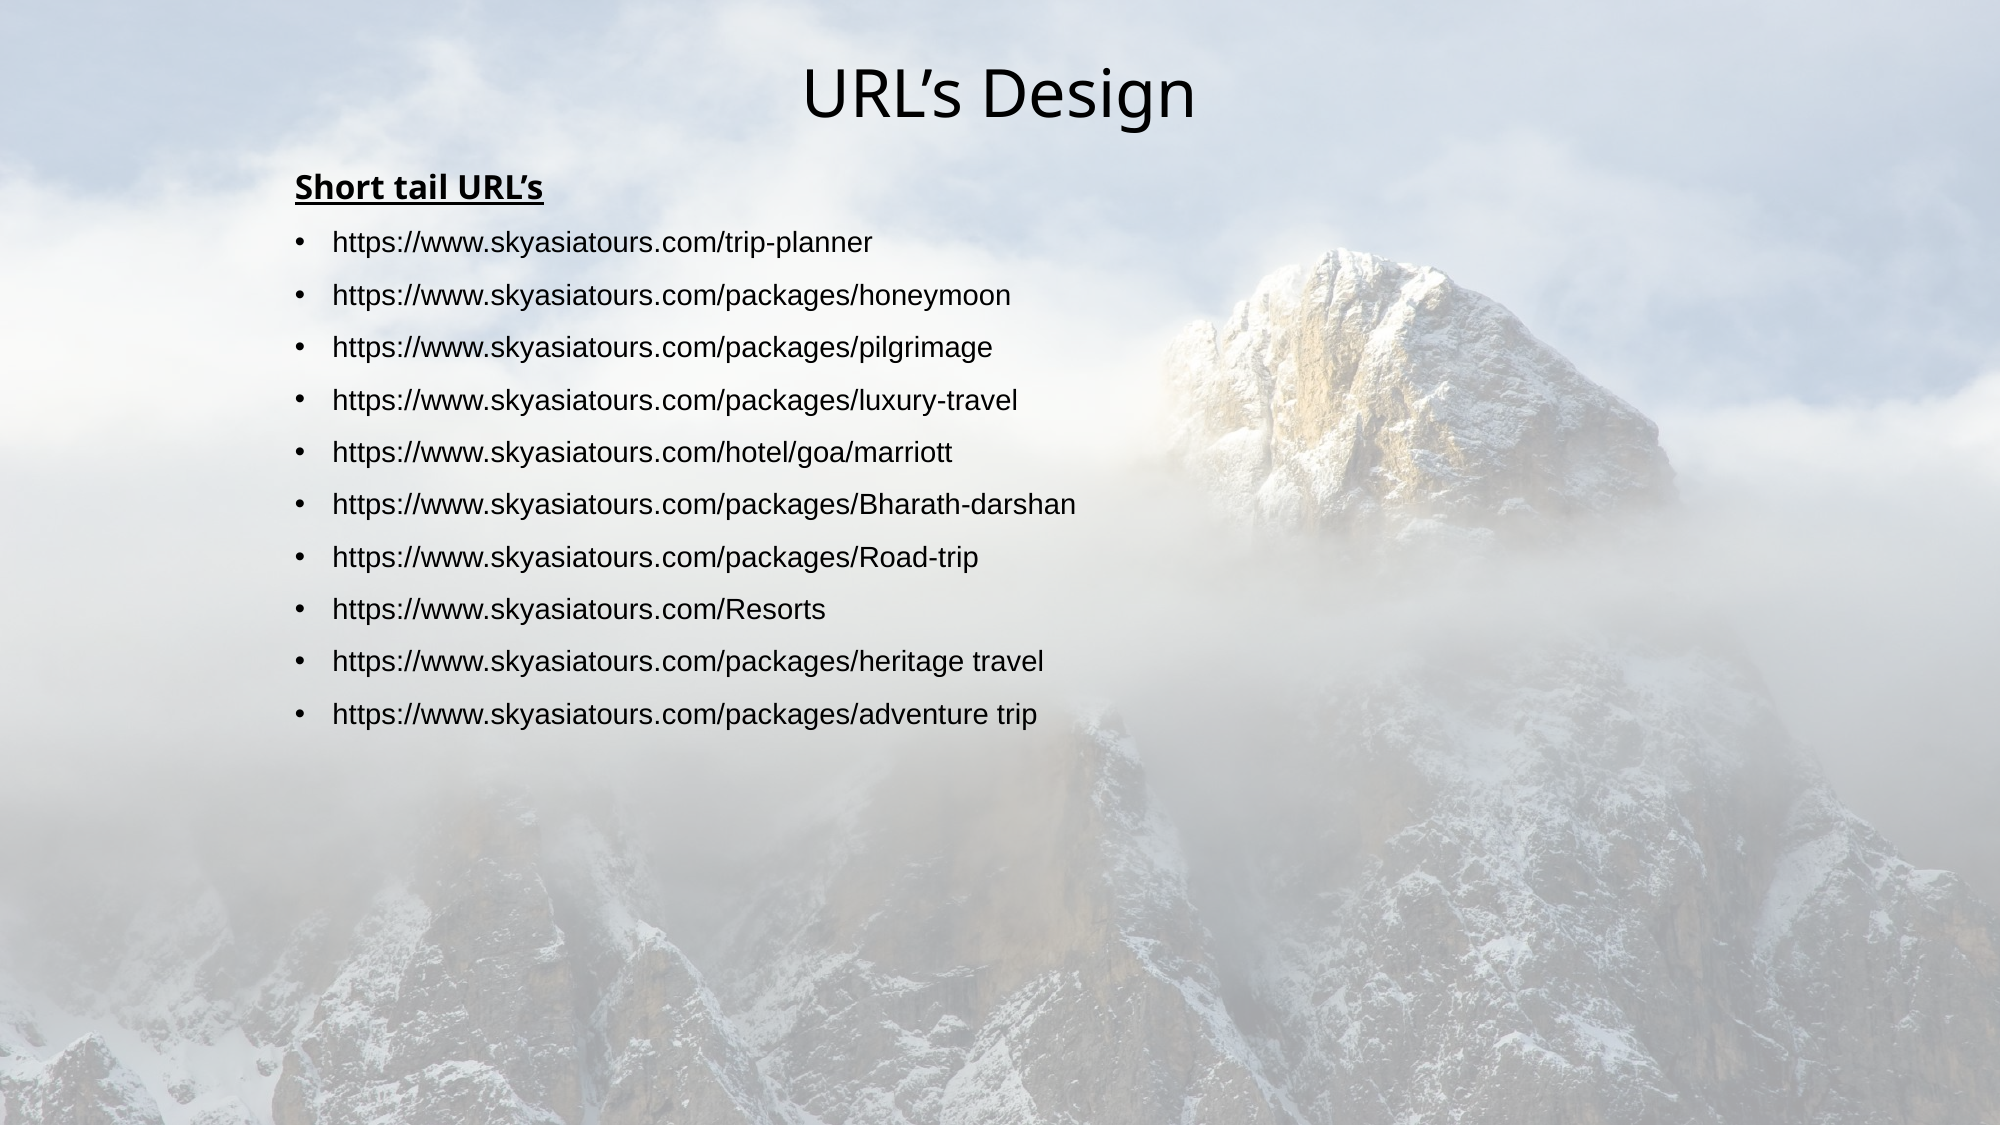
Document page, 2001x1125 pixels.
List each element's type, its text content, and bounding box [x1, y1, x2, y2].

title URL’s Design [69, 59, 1930, 213]
list Short tail URL’s https://www.skyasiatours.com/trip-planner https://www.skyasiatours.com/packages/honeymoon https://www.skyasiatours.com/packages/pilgrimage https://www.skyasiatours.com/packages/luxury-travel https://www.skyasiatours.com/hotel/goa/marriott https://www.skyasiatours.com/packages/Bharath-darshan https://www.skyasiatours.com/packages/Road-trip https://www.skyasiatours.com/Resorts https://www.skyasiatours.com/packages/heritage travel https://www.skyasiatours.com/packages/adventure trip [294, 170, 1706, 808]
